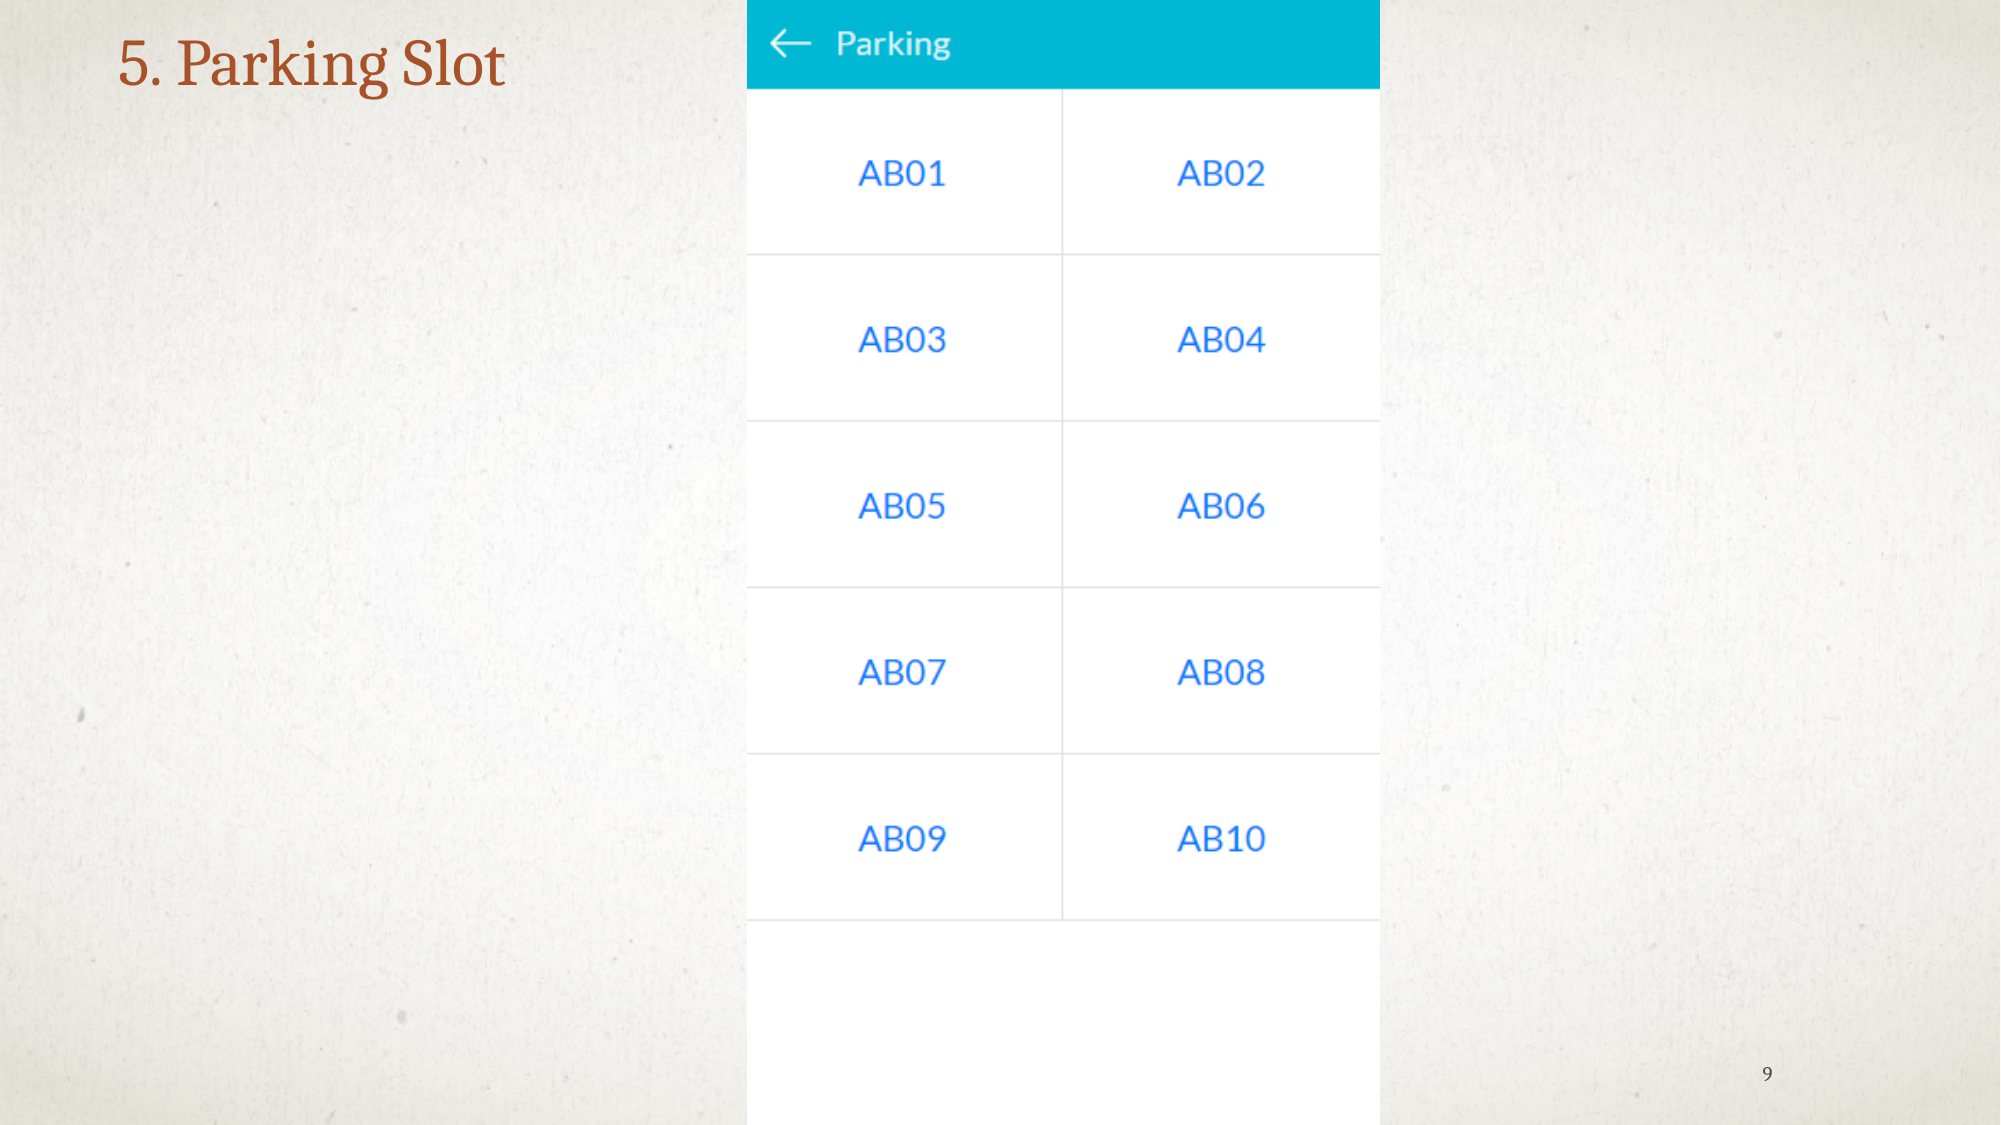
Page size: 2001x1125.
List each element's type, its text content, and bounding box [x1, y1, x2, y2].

text_box 5. Parking Slot [95, 20, 747, 121]
slide_number 9 [1672, 1053, 1788, 1093]
picture [0, 0, 2001, 1125]
